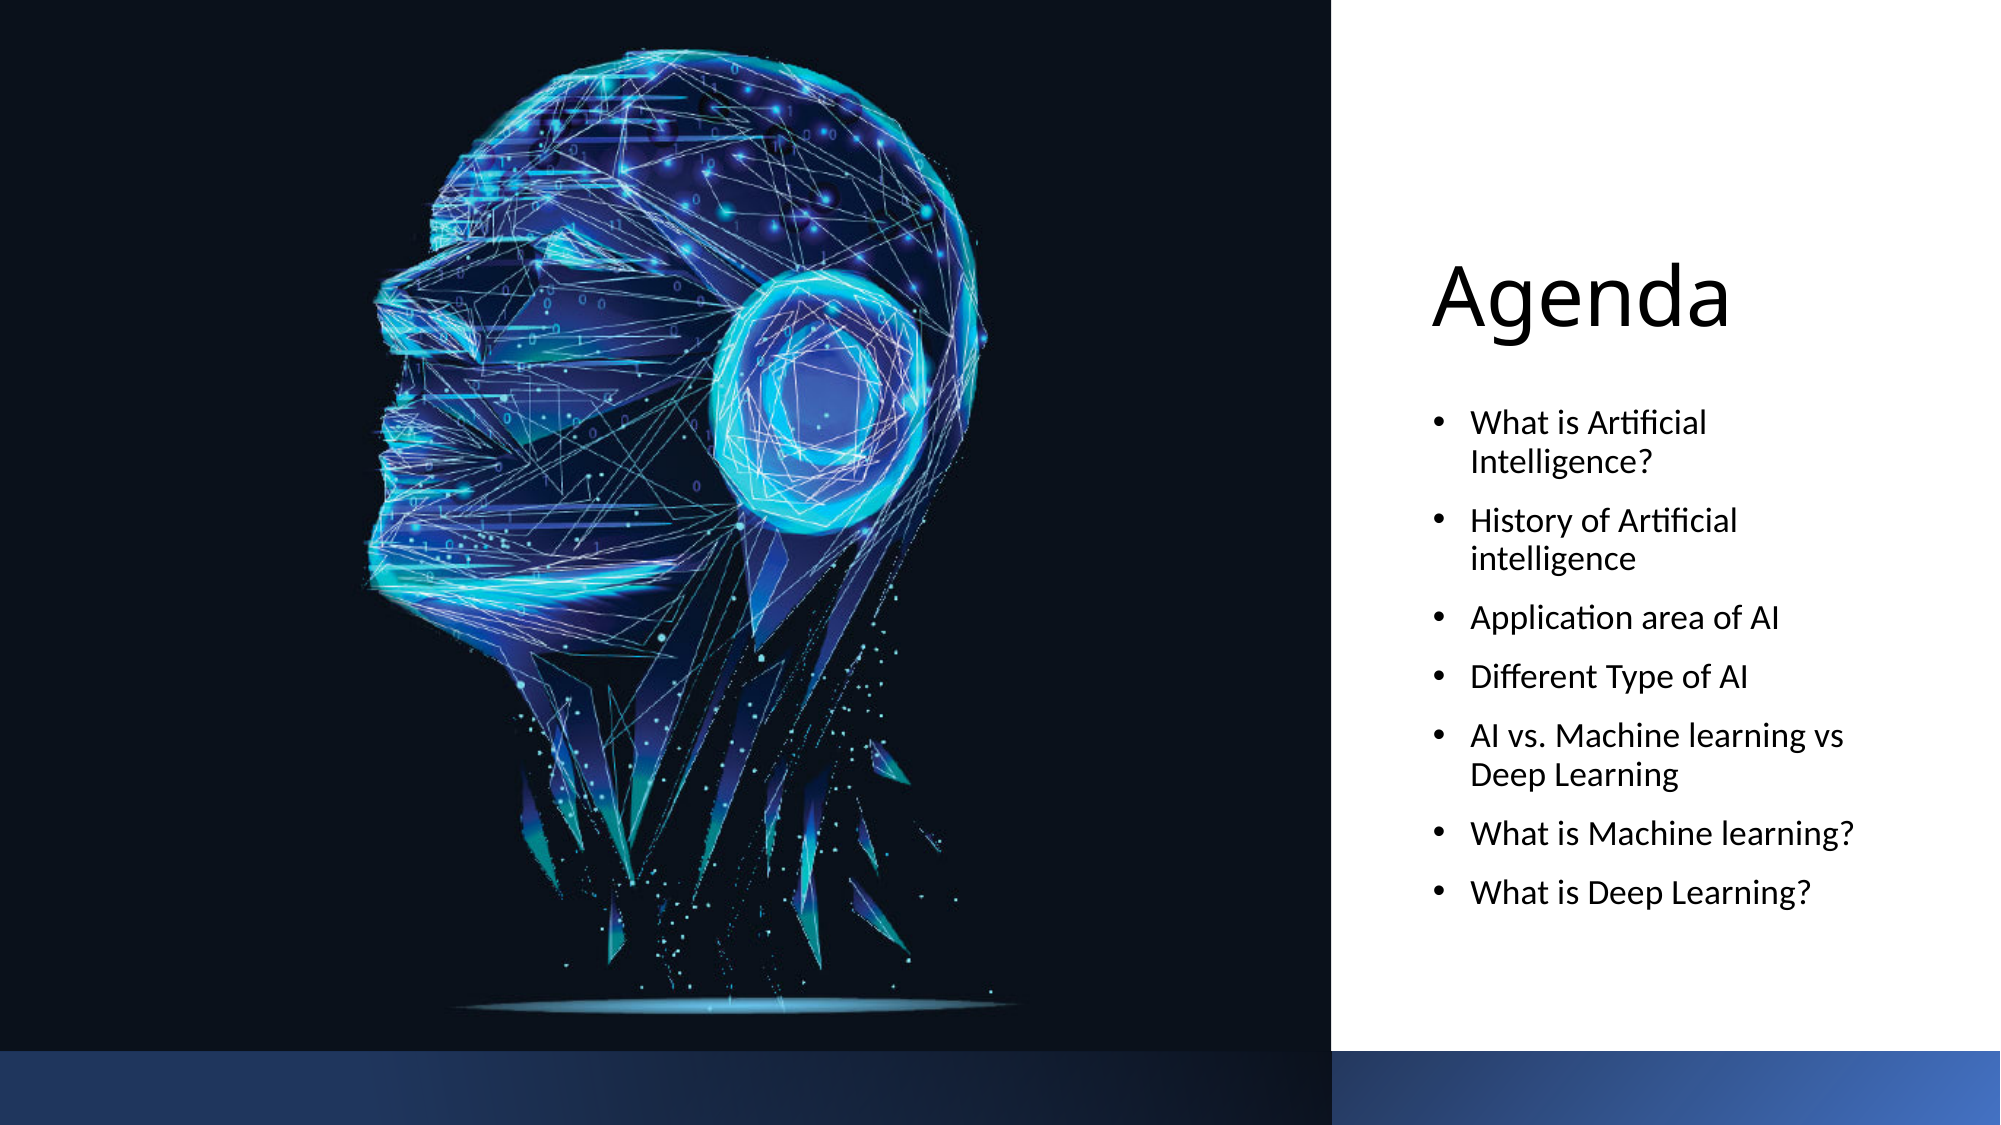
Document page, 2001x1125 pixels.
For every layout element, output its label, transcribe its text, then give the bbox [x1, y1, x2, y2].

text_box [0, 1052, 1332, 1125]
text_box [1332, 1050, 2000, 1125]
picture [0, 0, 1332, 1052]
title Agenda [1417, 80, 1925, 352]
text_box [1332, 0, 2000, 1050]
list What is Artificial Intelligence? History of Artificial intelligence Application area of AI Different Type of AI AI vs. Machine learning vs Deep Learning What is Machine learning? What is Deep Learning? [1417, 396, 1901, 978]
